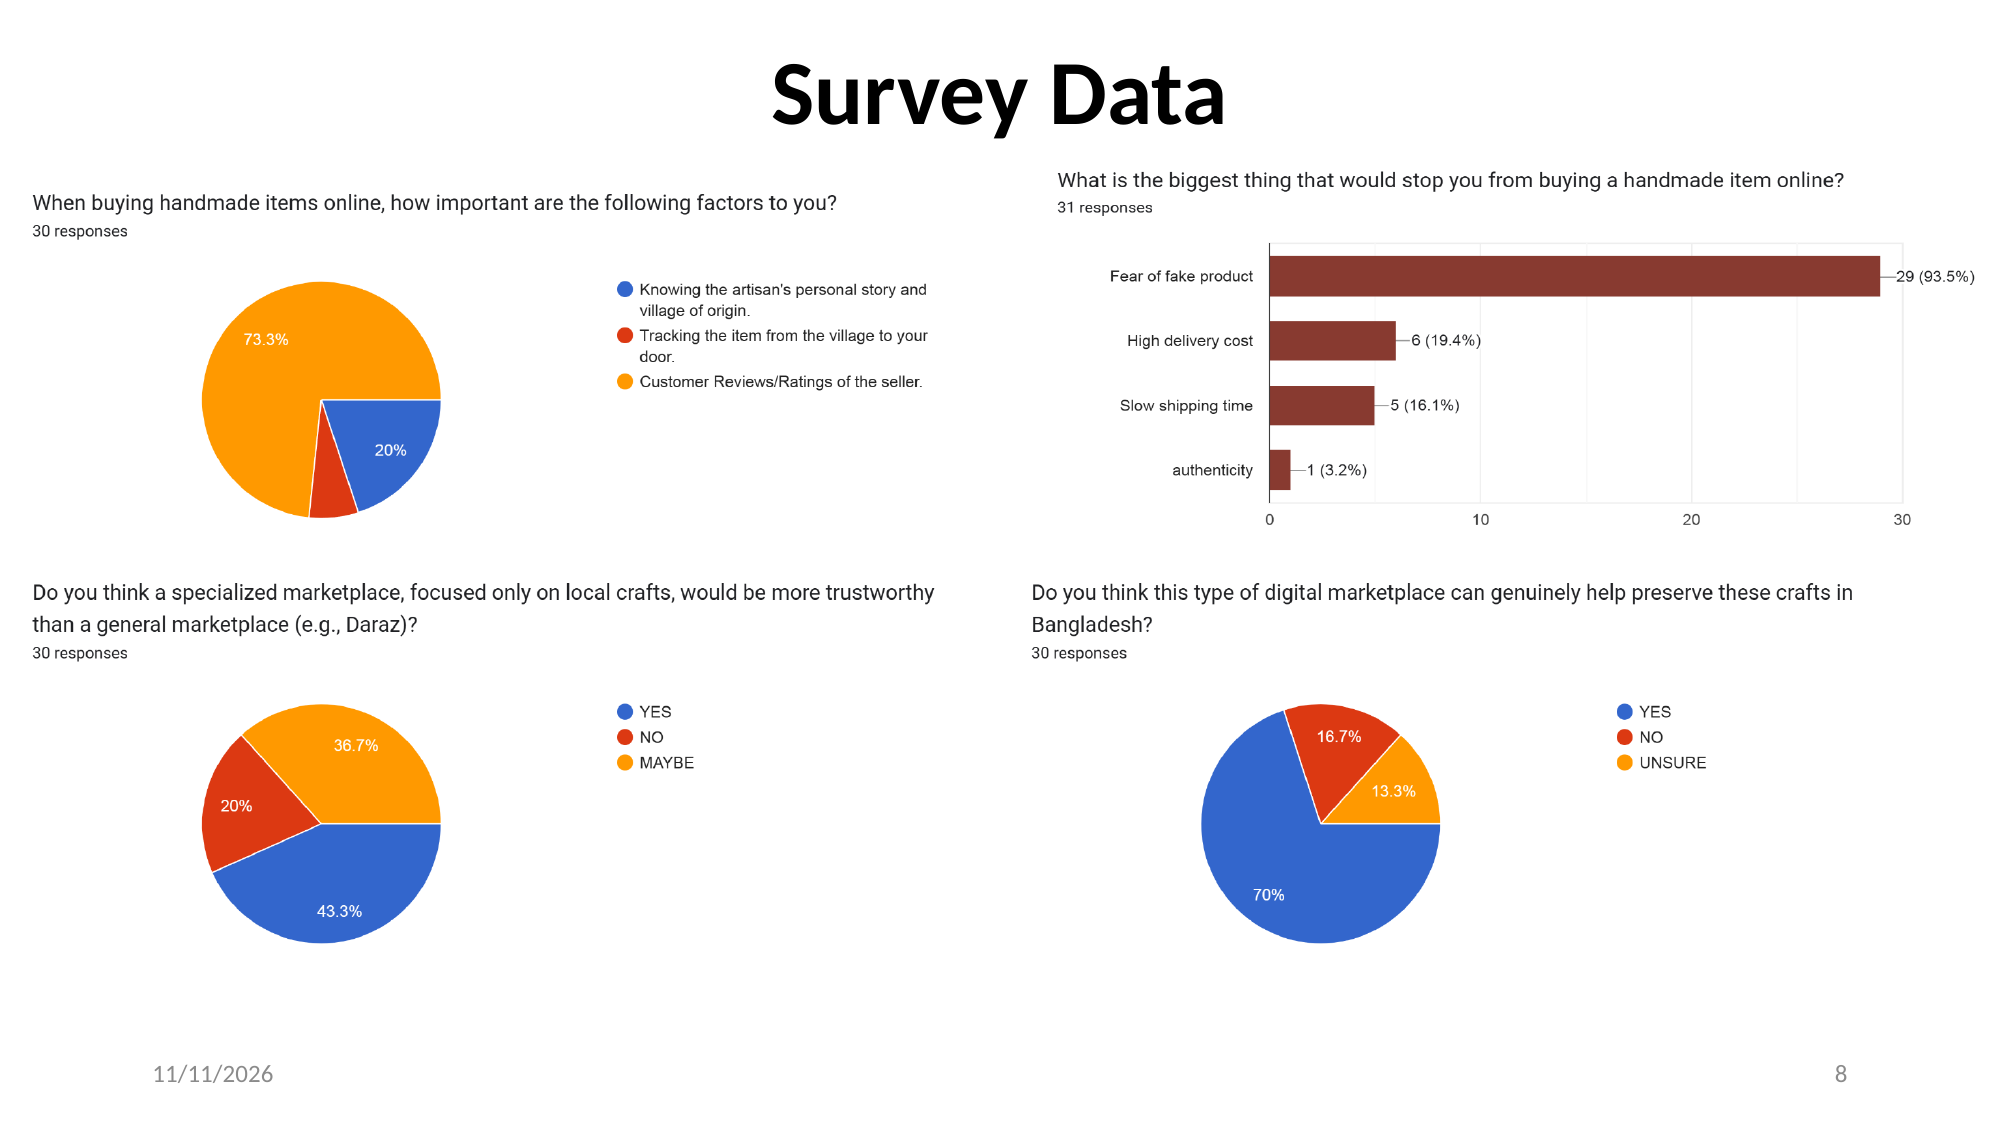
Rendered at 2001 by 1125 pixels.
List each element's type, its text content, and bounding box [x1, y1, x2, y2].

picture [999, 136, 2000, 989]
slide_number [137, 1042, 588, 1103]
title Survey Data [0, 0, 2000, 190]
slide_number 8 [1412, 1042, 1863, 1103]
picture [0, 157, 975, 989]
